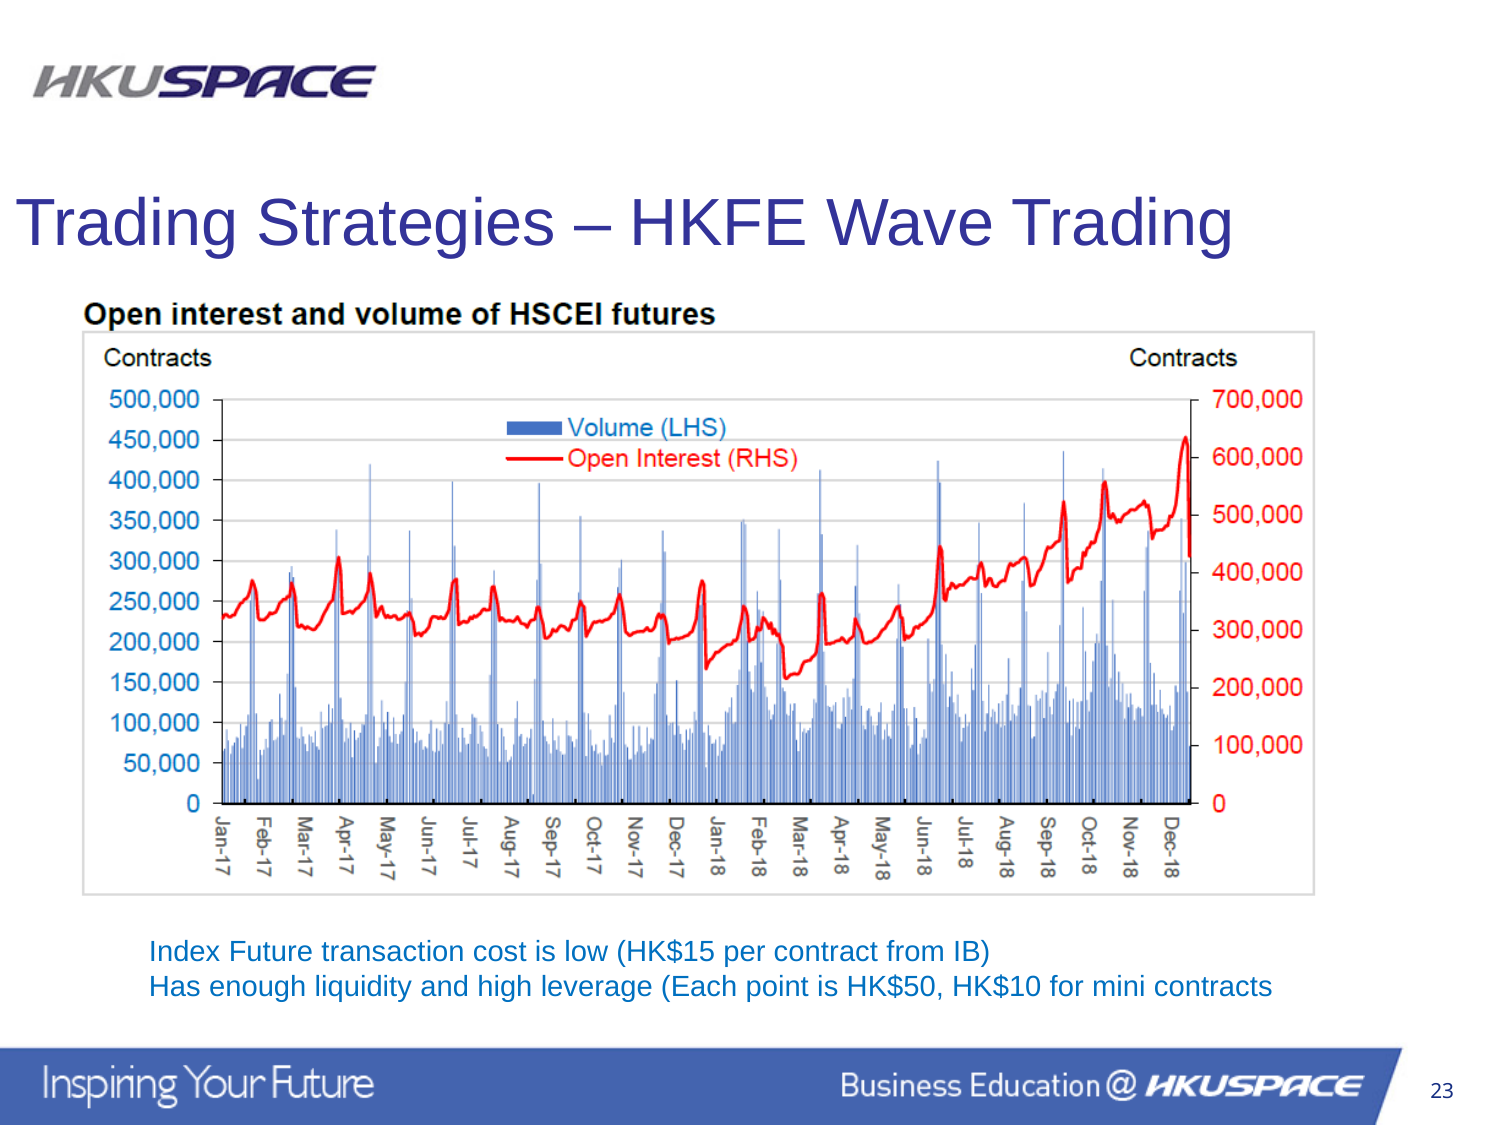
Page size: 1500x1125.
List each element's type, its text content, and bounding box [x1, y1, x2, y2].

title Trading Strategies – HKFE Wave Trading [0, 101, 1325, 266]
slide_number 23 [1415, 1070, 1499, 1125]
picture [0, 0, 1500, 1125]
text_box Index Future transaction cost is low (HK$15 per contract from IB) Has enough liquidity and high leverage (Each point is HK$50, HK$10 for mini contracts [134, 925, 1306, 1045]
